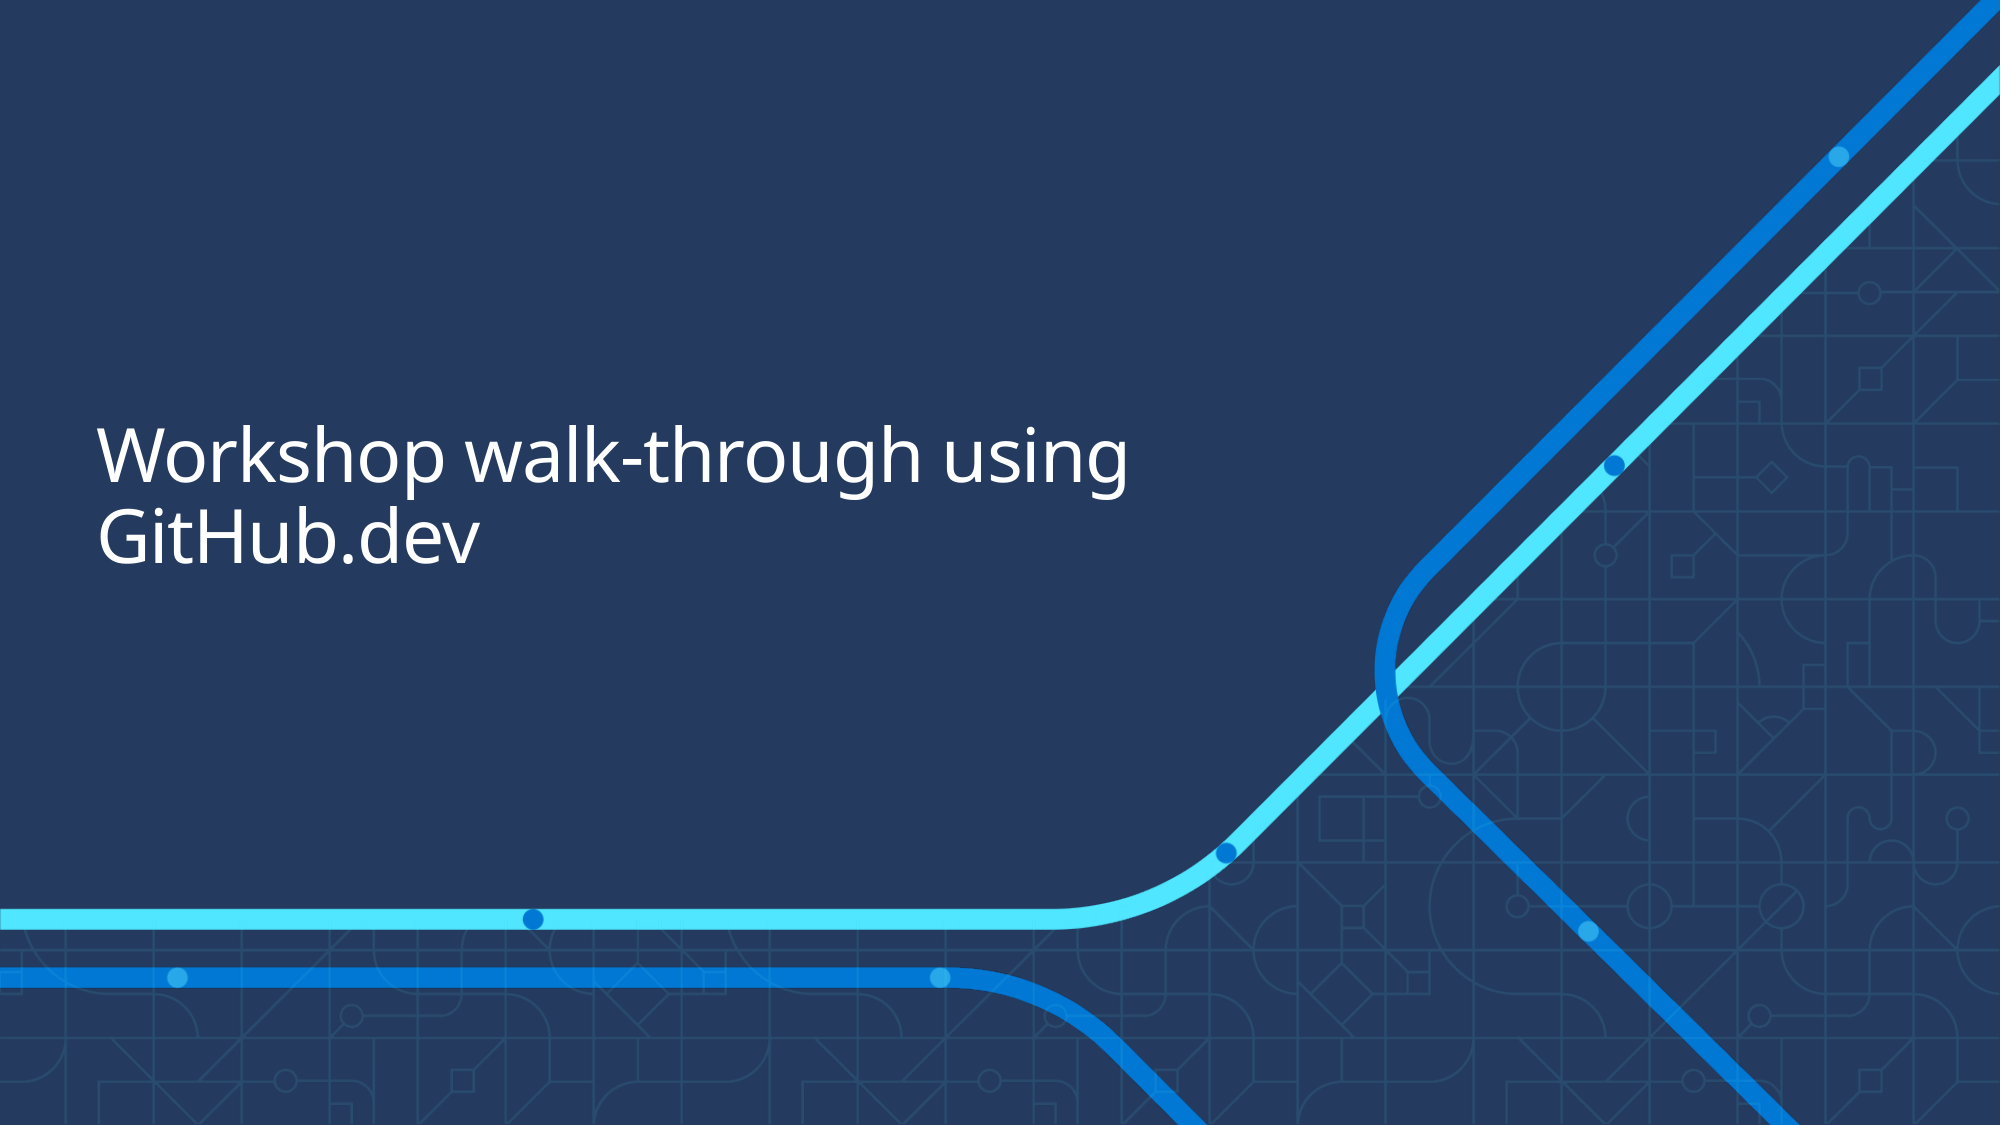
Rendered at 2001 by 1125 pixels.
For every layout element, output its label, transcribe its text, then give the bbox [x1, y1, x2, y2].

title Workshop walk-through using GitHub.dev [96, 391, 1225, 580]
picture [0, 0, 2000, 1125]
